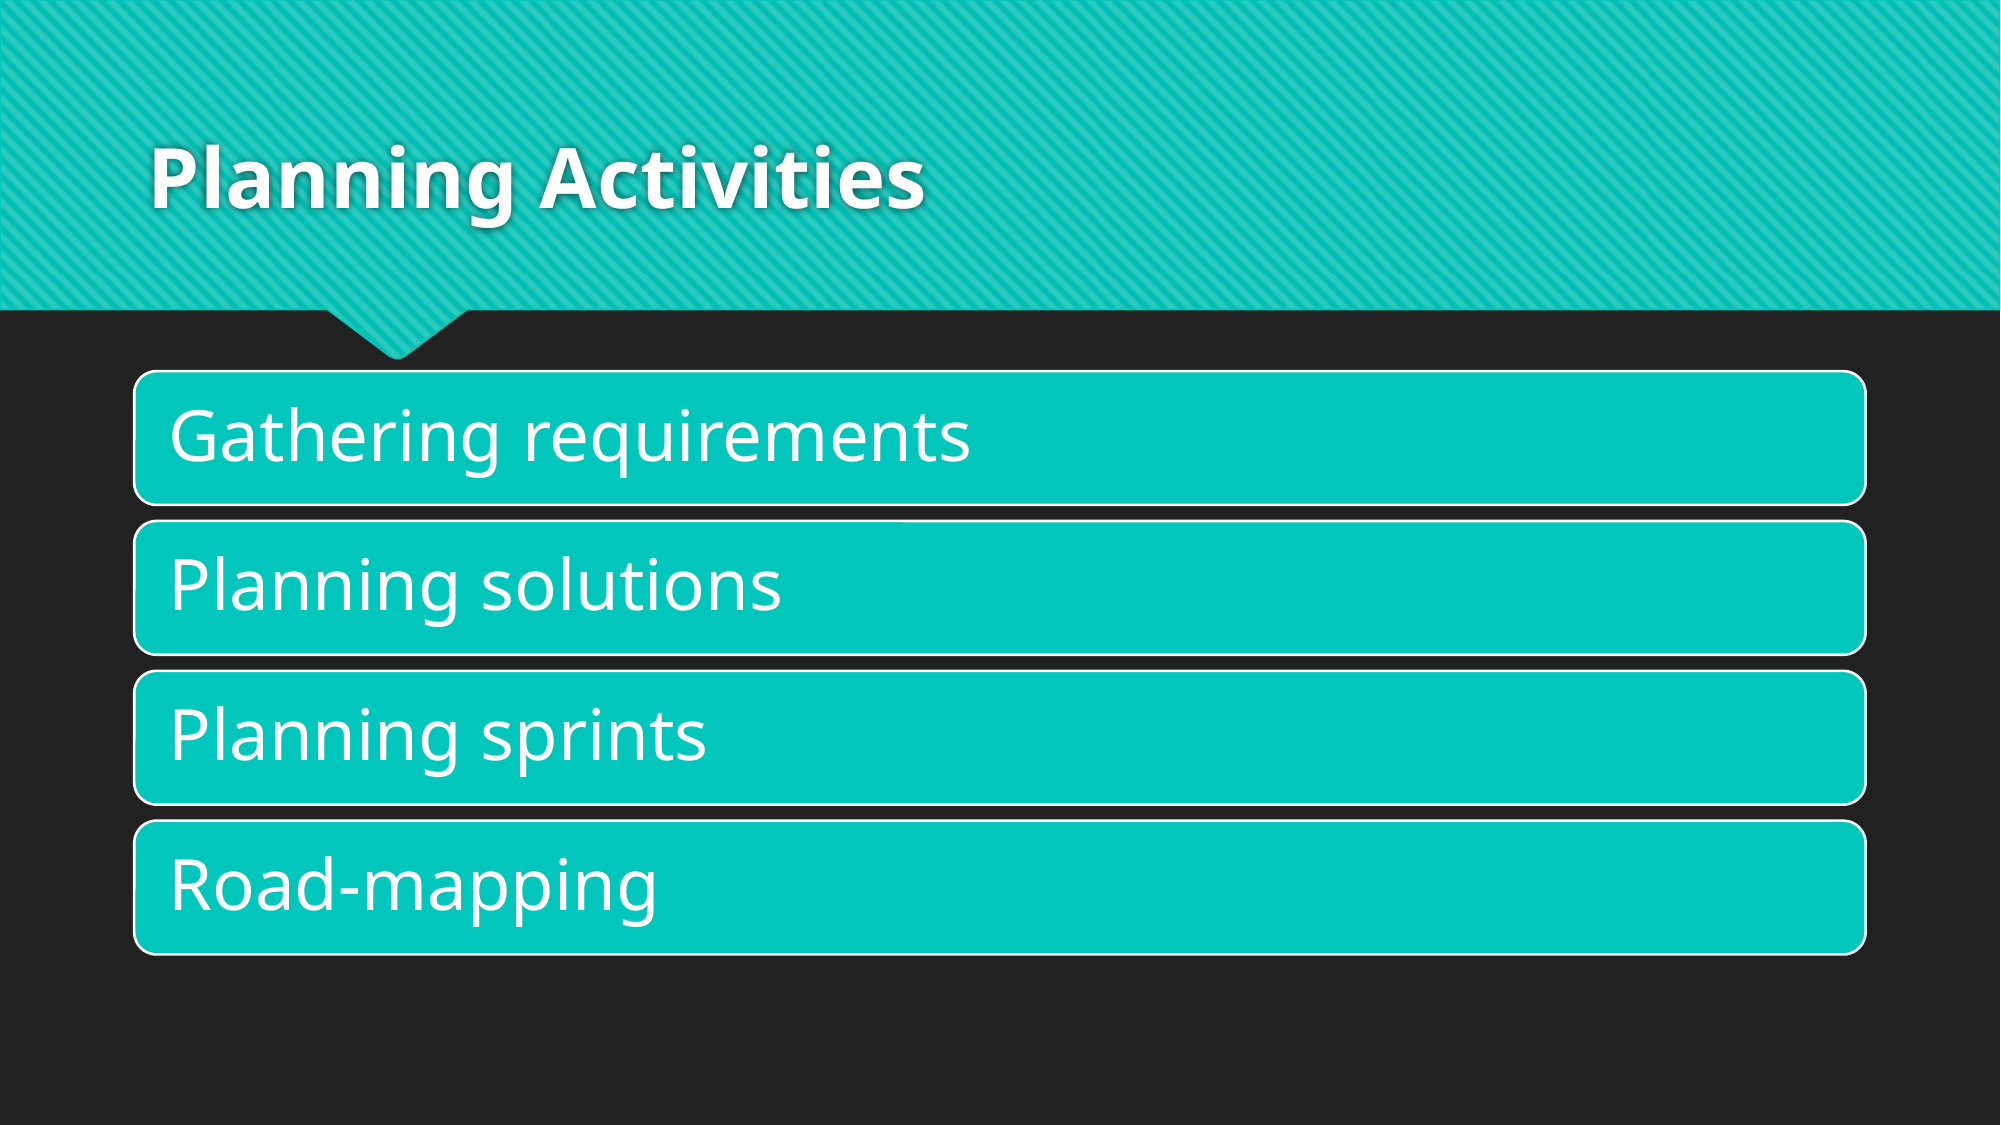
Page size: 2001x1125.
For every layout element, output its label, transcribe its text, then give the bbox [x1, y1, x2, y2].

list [133, 364, 1866, 962]
title Planning Activities [132, 73, 1868, 233]
